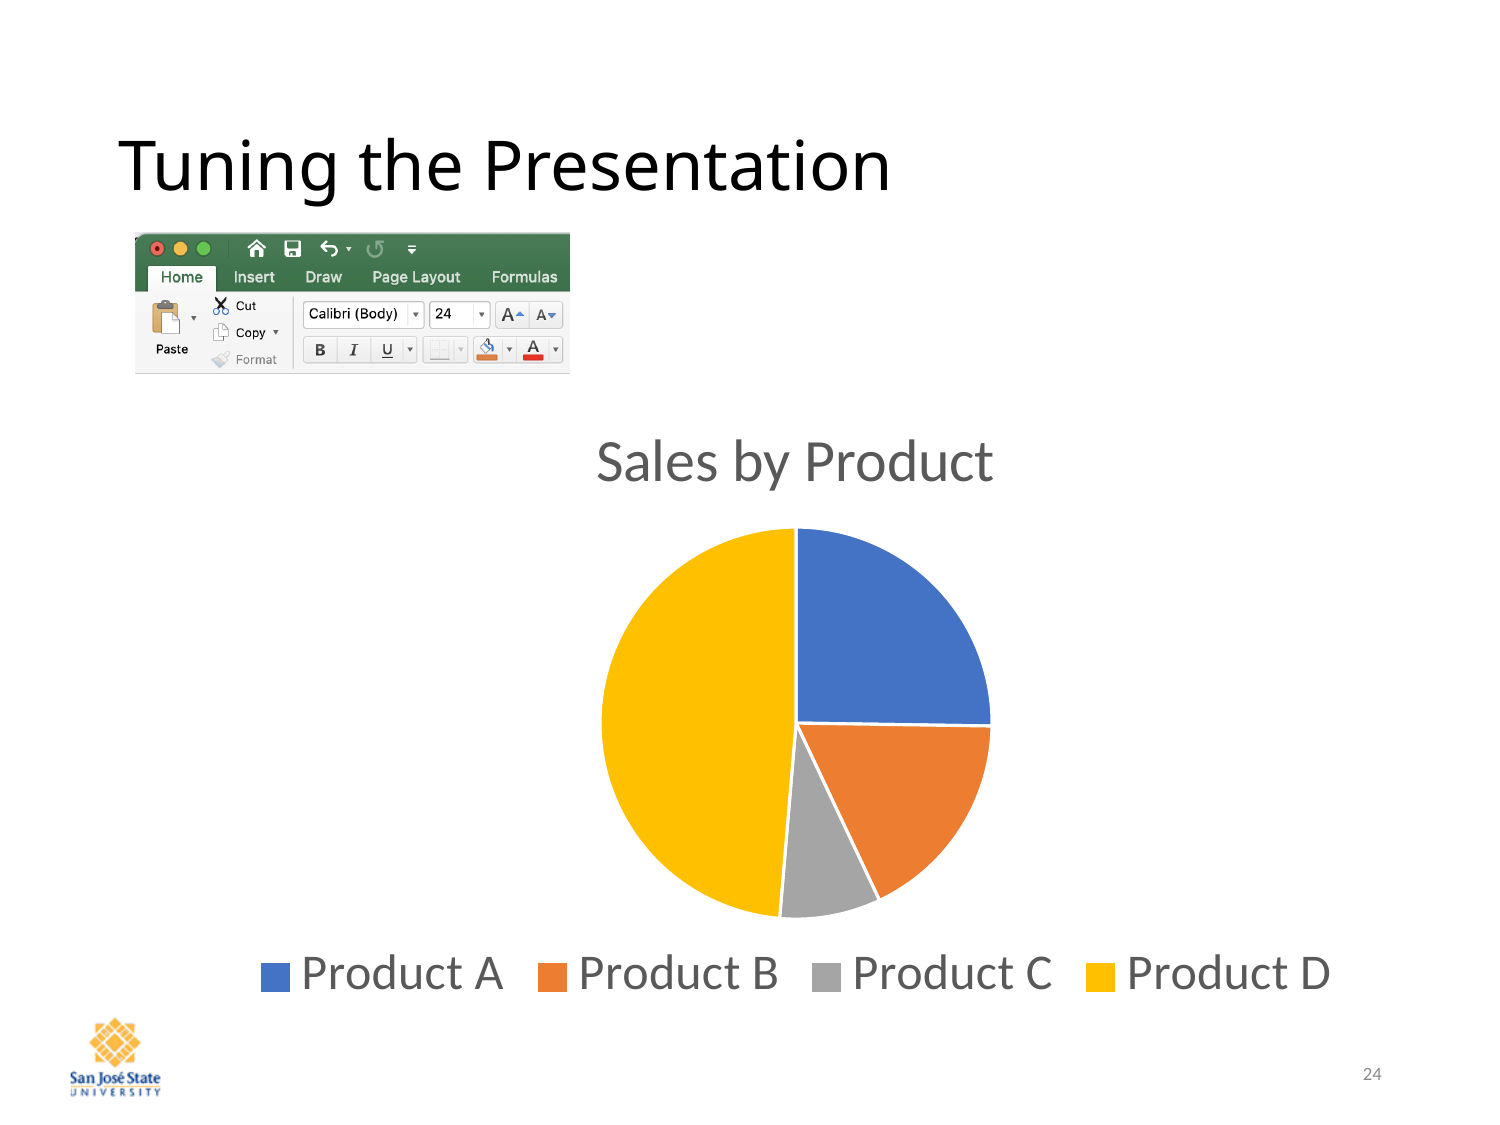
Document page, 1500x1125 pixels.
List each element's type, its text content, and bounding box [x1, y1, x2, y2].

picture [60, 1012, 166, 1112]
slide_number 24 [1059, 1042, 1397, 1103]
picture [134, 232, 570, 374]
title Tuning the Presentation [103, 59, 1397, 278]
chart [195, 397, 1397, 1013]
